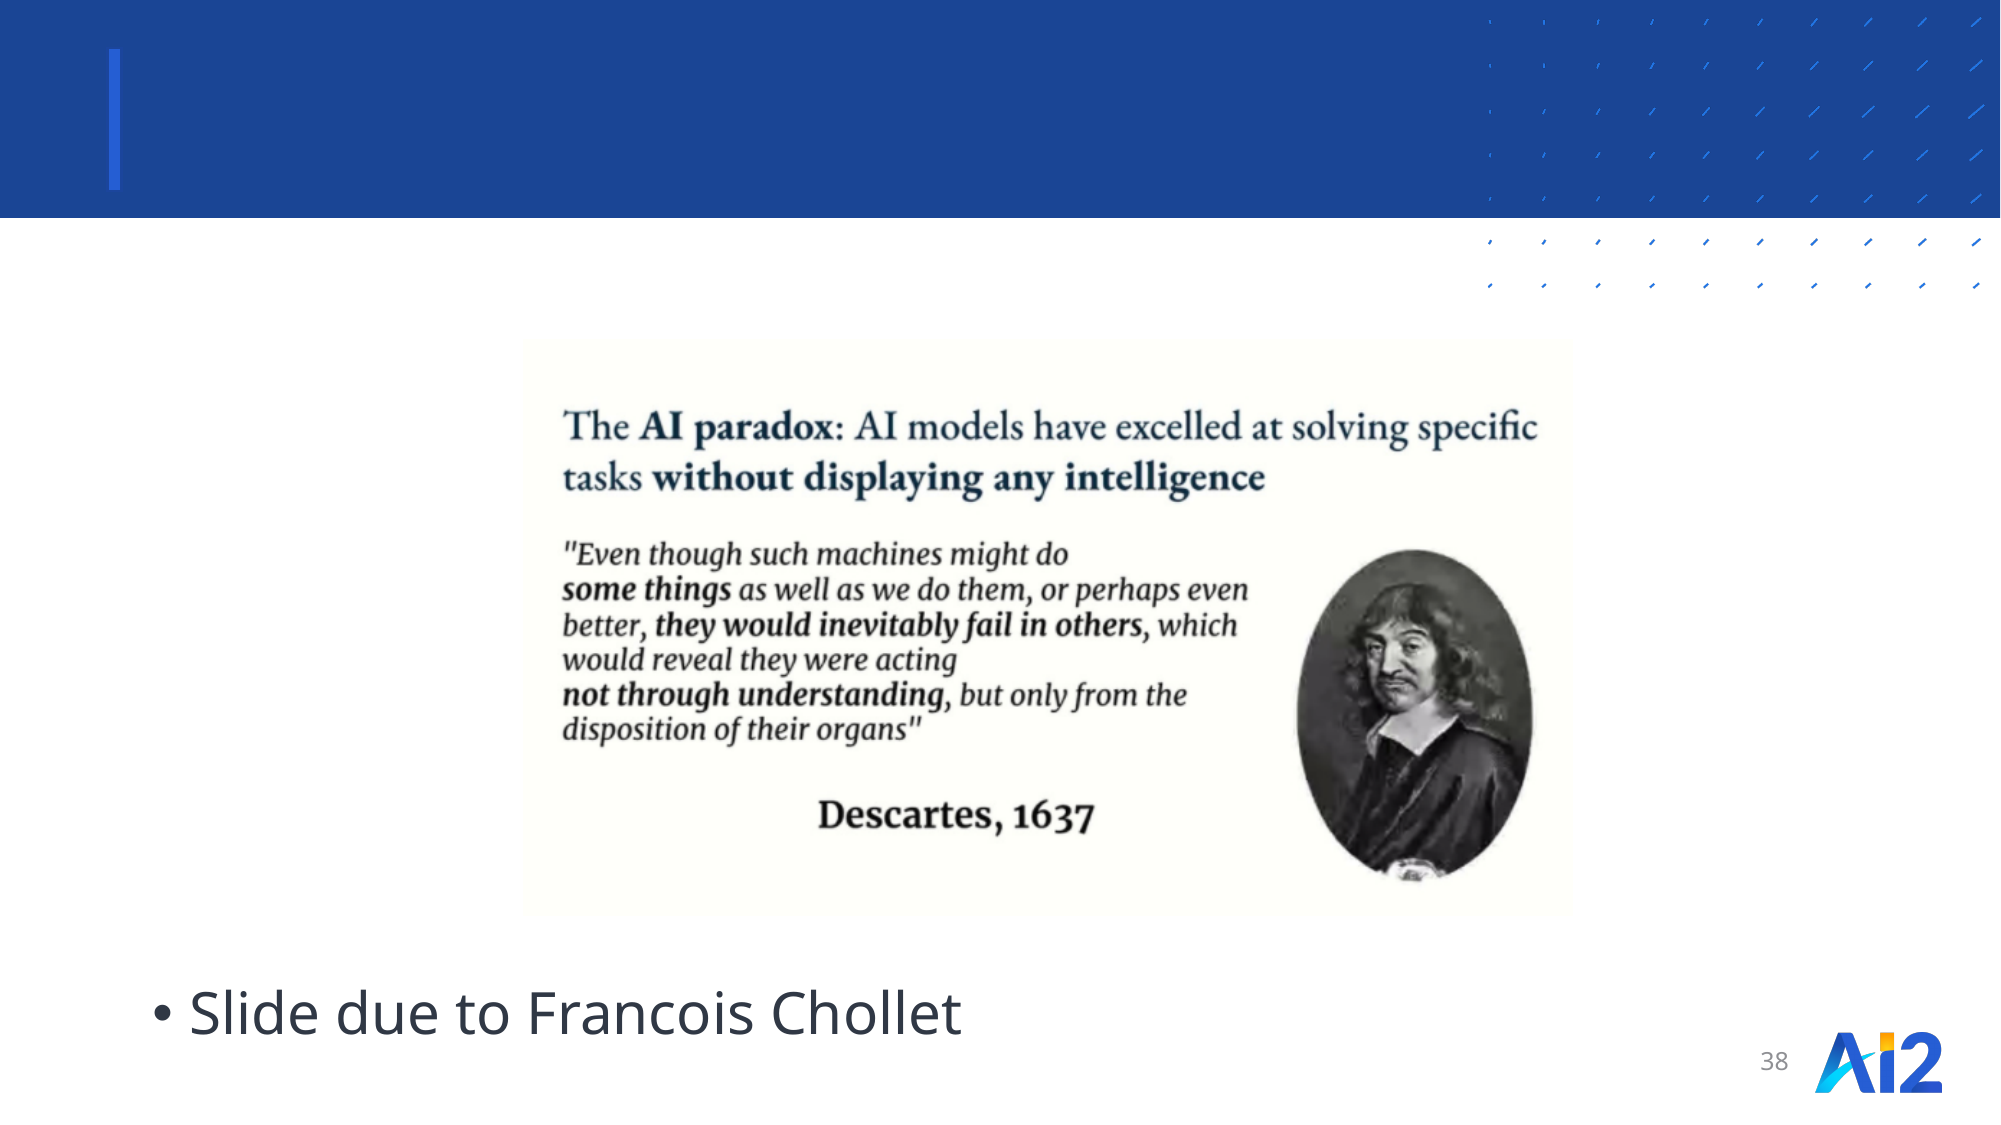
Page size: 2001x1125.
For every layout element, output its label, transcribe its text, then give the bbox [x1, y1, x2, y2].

list Slide due to Francois Chollet [137, 299, 1863, 1014]
picture [523, 339, 1573, 916]
slide_number 38 [1716, 1032, 1804, 1093]
picture [1815, 1032, 1942, 1093]
picture [1487, 0, 2000, 289]
